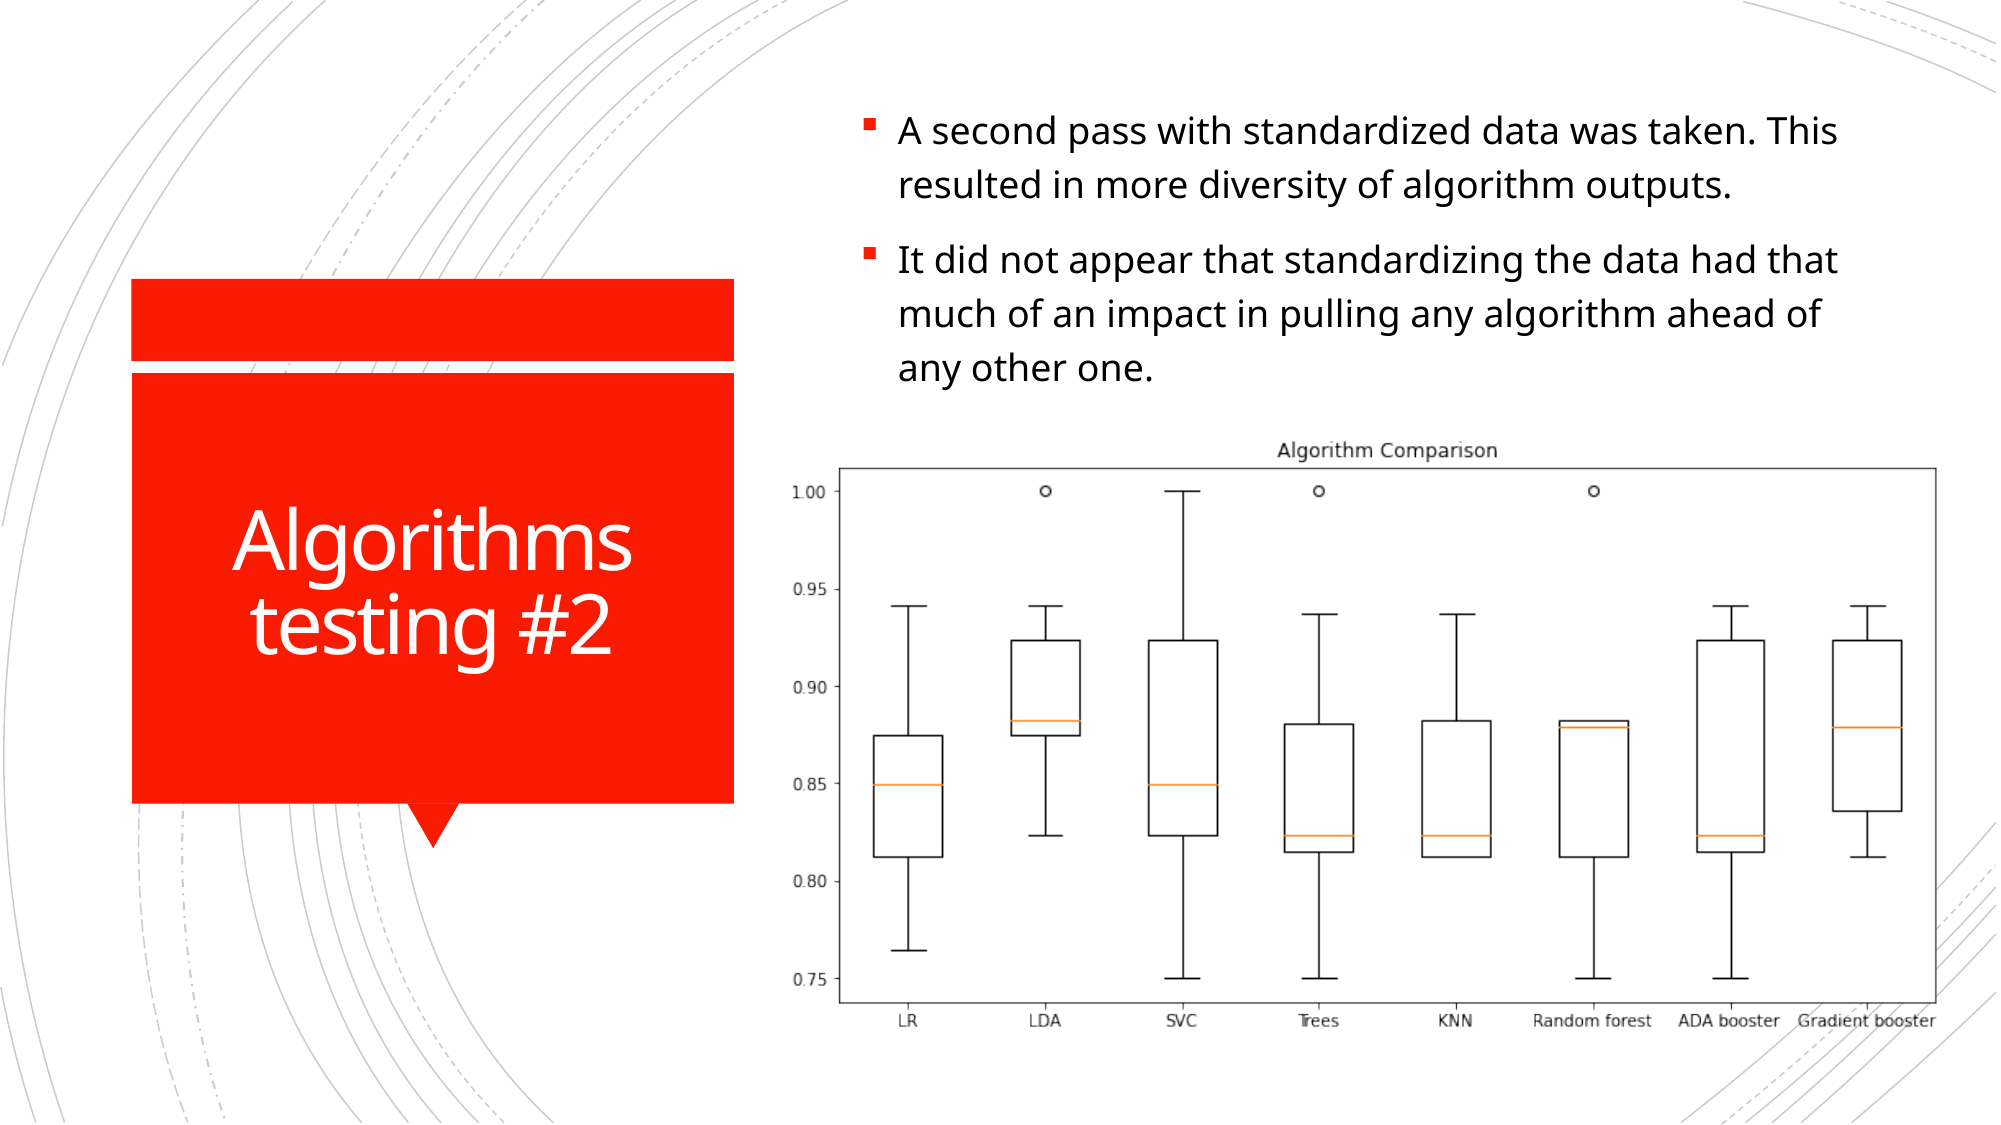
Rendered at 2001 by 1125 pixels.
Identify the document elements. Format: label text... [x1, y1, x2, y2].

list A second pass with standardized data was taken. This resulted in more diversity of algorithm outputs. It did not appear that standardizing the data had that much of an impact in pulling any algorithm ahead of any other one. [845, 350, 1876, 430]
title Algorithms testing #2 [145, 385, 720, 789]
picture [780, 430, 1947, 1042]
list A second pass with standardized data was taken. This resulted in more diversity of algorithm outputs. It did not appear that standardizing the data had that much of an impact in pulling any algorithm ahead of any other one. [845, 35, 1876, 177]
text_box [845, 177, 1876, 350]
